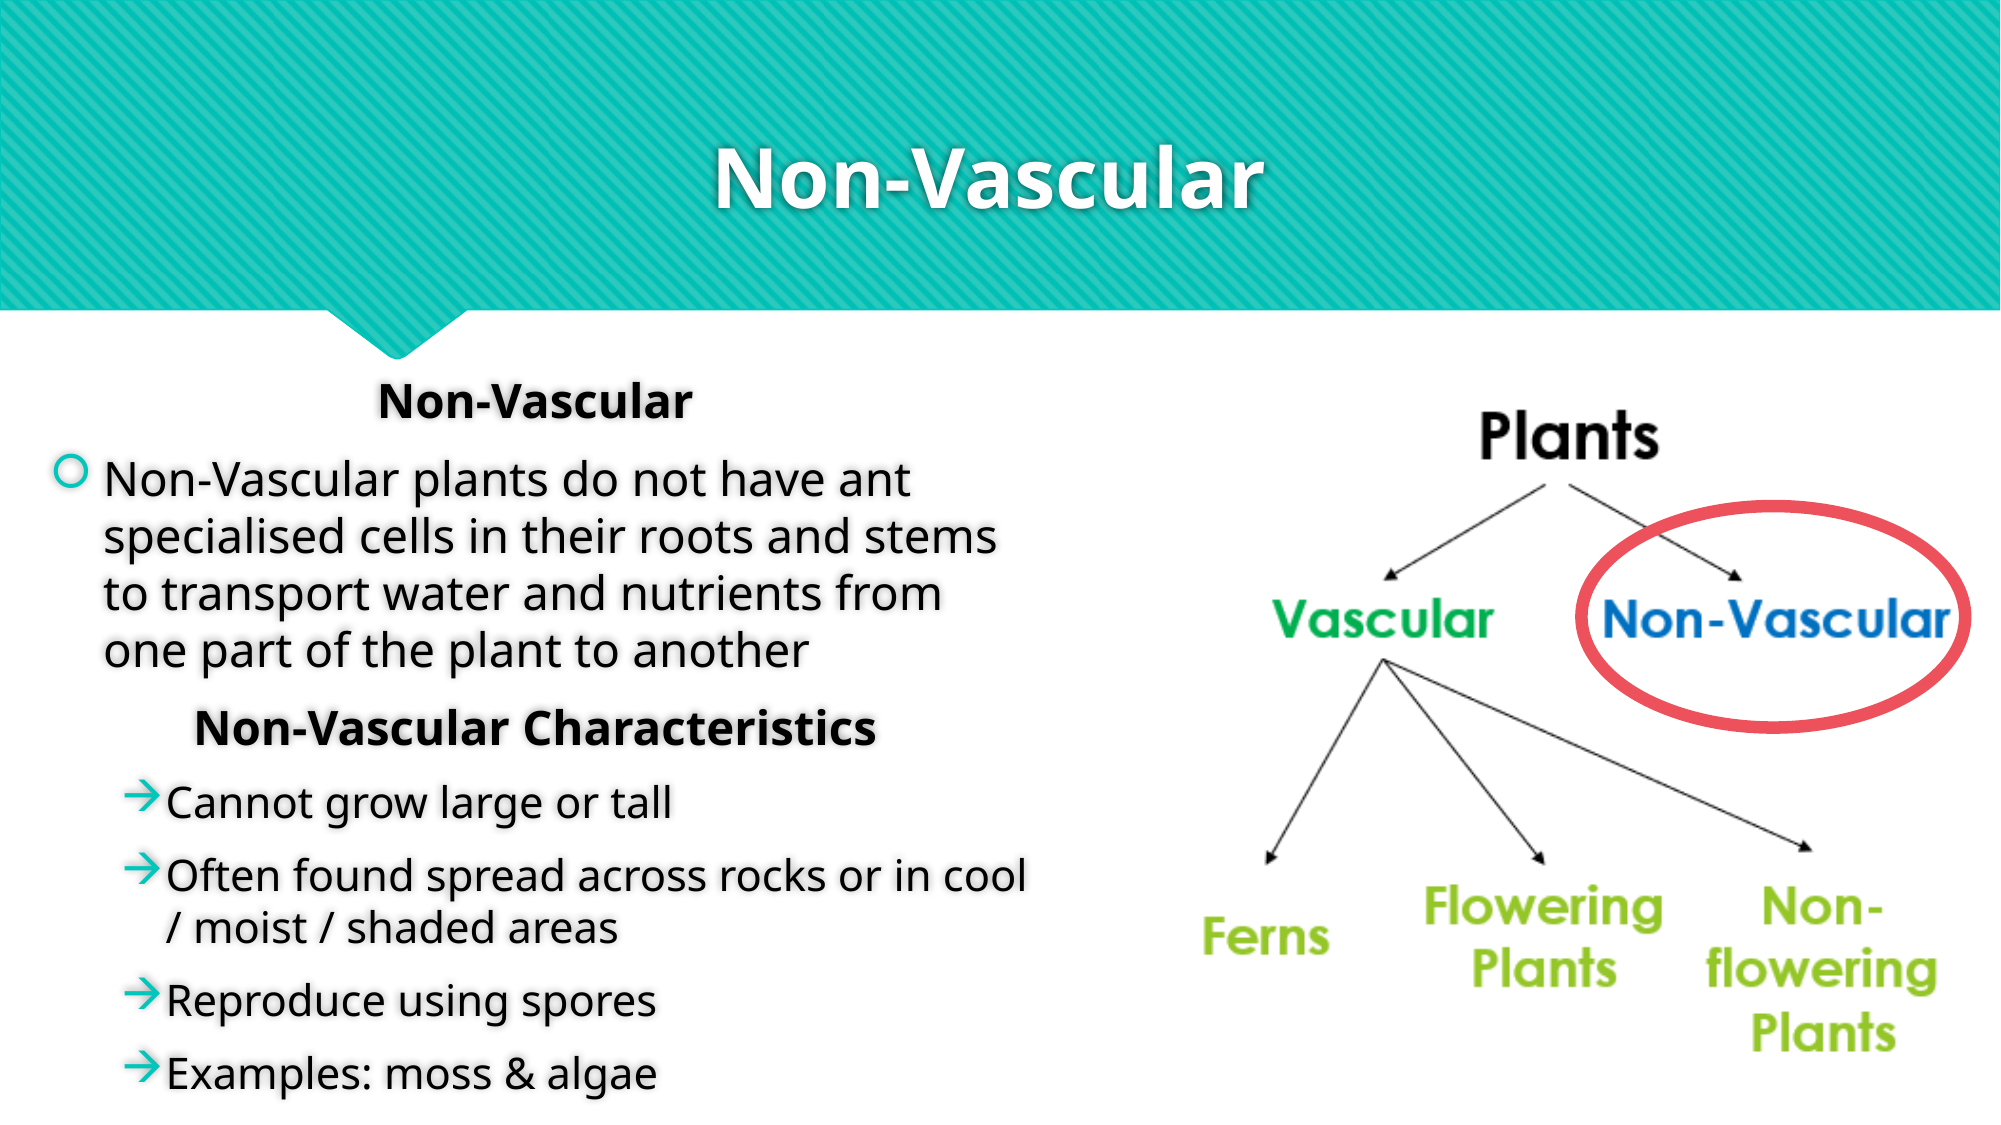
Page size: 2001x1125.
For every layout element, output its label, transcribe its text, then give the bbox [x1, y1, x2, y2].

picture [1172, 380, 1966, 1089]
list Non-Vascular Non-Vascular plants do not have ant specialised cells in their roots and stems to transport water and nutrients from one part of the plant to another Non-Vascular Characteristics Cannot grow large or tall Often found spread across rocks or in cool / moist / shaded areas Reproduce using spores Examples: moss & algae [34, 362, 1049, 1106]
title Non-Vascular [132, 73, 1868, 233]
